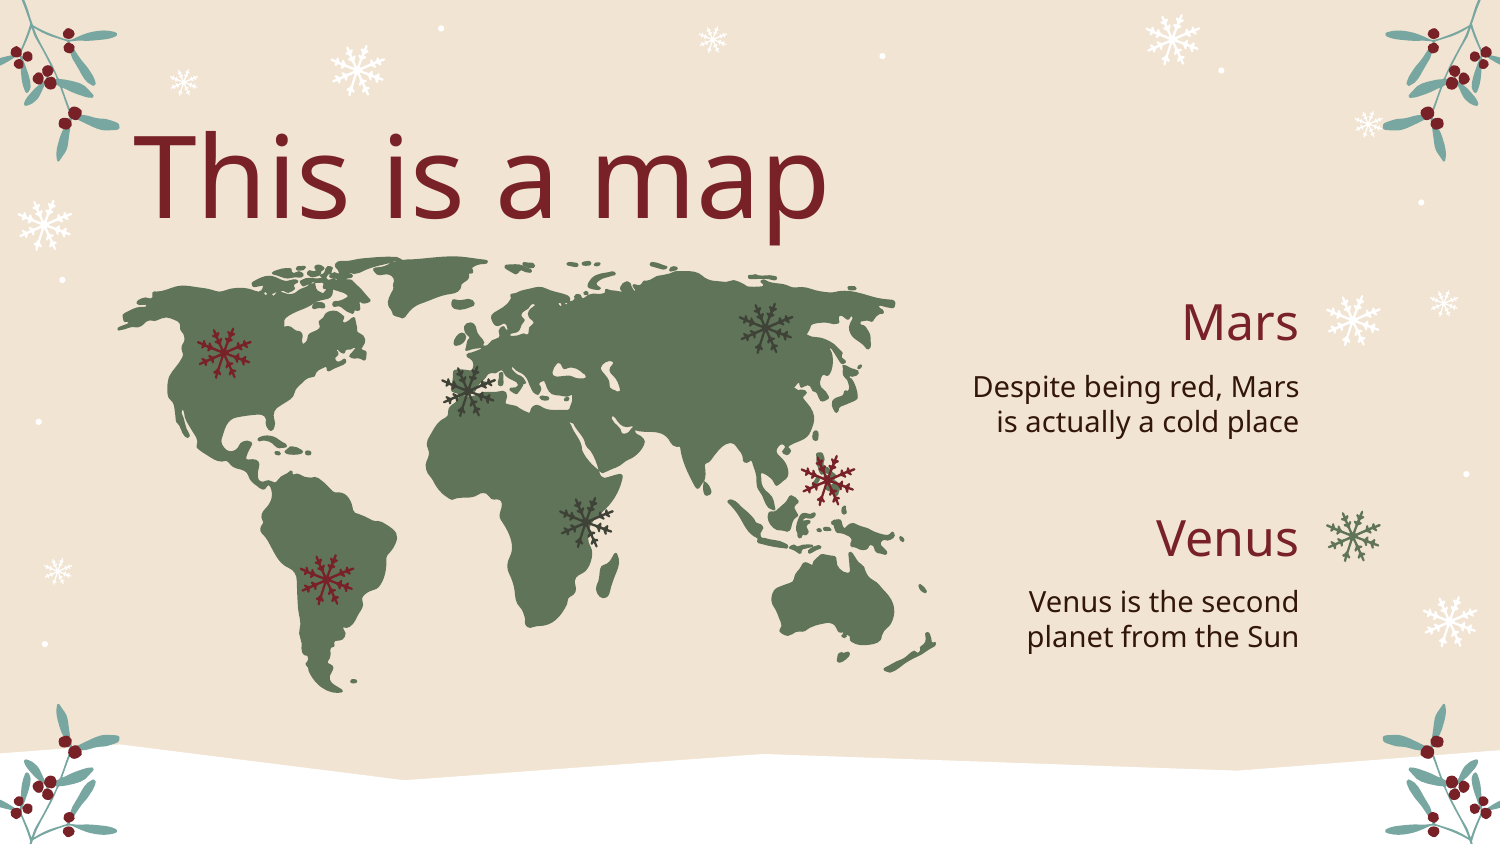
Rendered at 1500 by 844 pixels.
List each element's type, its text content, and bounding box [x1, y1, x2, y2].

text_box Despite being red, Mars is actually a cold place [941, 353, 1315, 444]
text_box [116, 256, 937, 694]
text_box Venus [941, 506, 1315, 568]
text_box Venus is the second planet from the Sun [941, 568, 1315, 659]
text_box [1326, 510, 1381, 563]
title This is a map [118, 88, 1382, 224]
text_box [1326, 294, 1381, 347]
text_box Mars [941, 290, 1315, 353]
